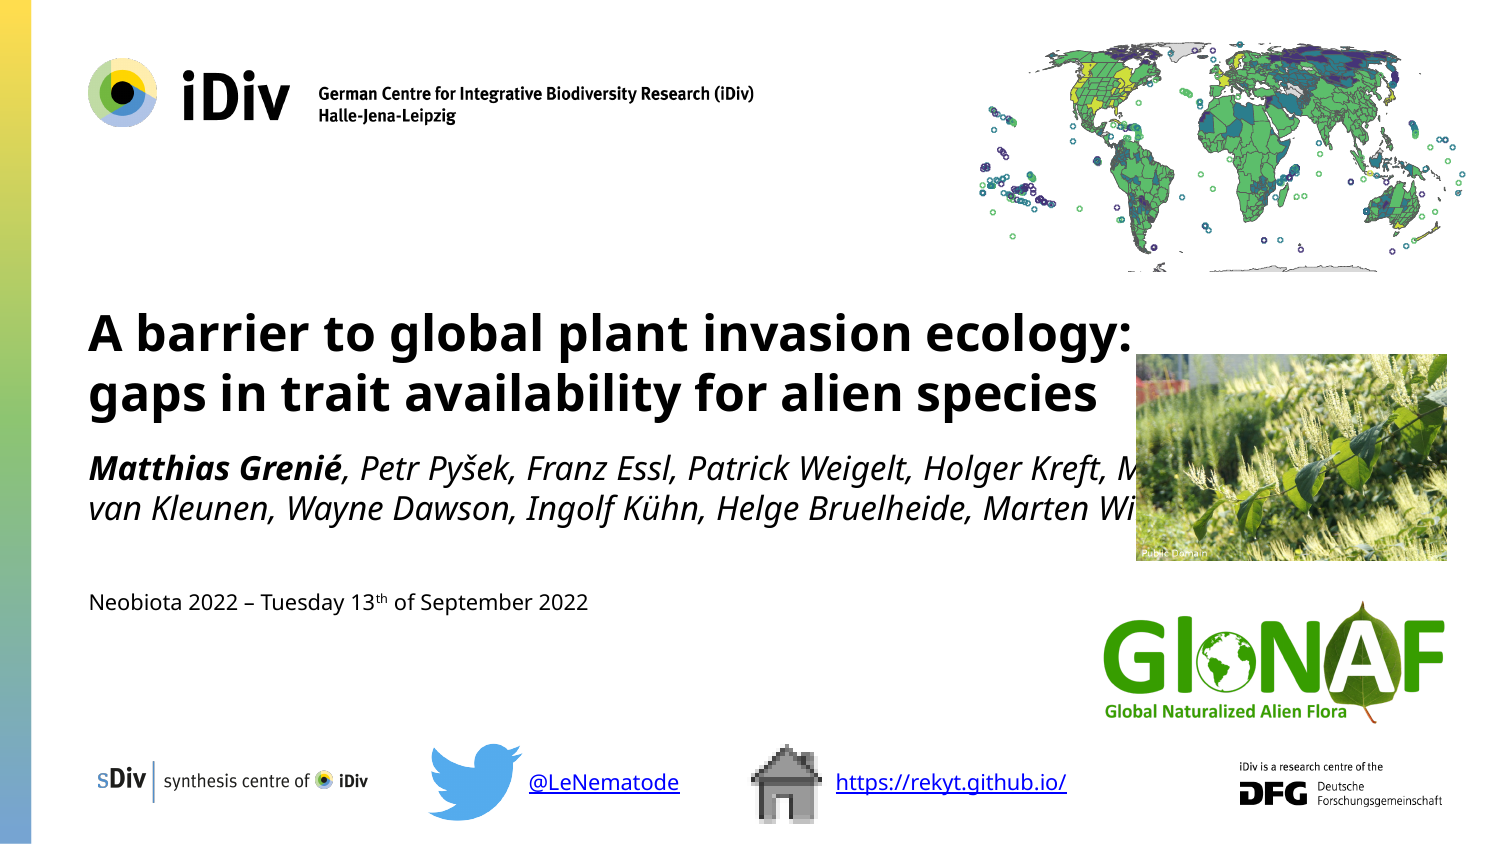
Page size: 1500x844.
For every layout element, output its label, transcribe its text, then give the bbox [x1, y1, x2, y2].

picture [0, 0, 1500, 844]
text_box Neobiota 2022 – Tuesday 13th of September 2022 [88, 588, 1211, 664]
text_box Matthias Grenié, Petr Pyšek, Franz Essl, Patrick Weigelt, Holger Kreft, Mark van Kleunen, Wayne Dawson, Ingolf Kühn, Helge Bruelheide, Marten Winter [88, 447, 1131, 565]
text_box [743, 740, 1109, 824]
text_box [427, 743, 703, 821]
text_box A barrier to global plant invasion ecology: gaps in trait availability for alien species [88, 244, 1211, 422]
